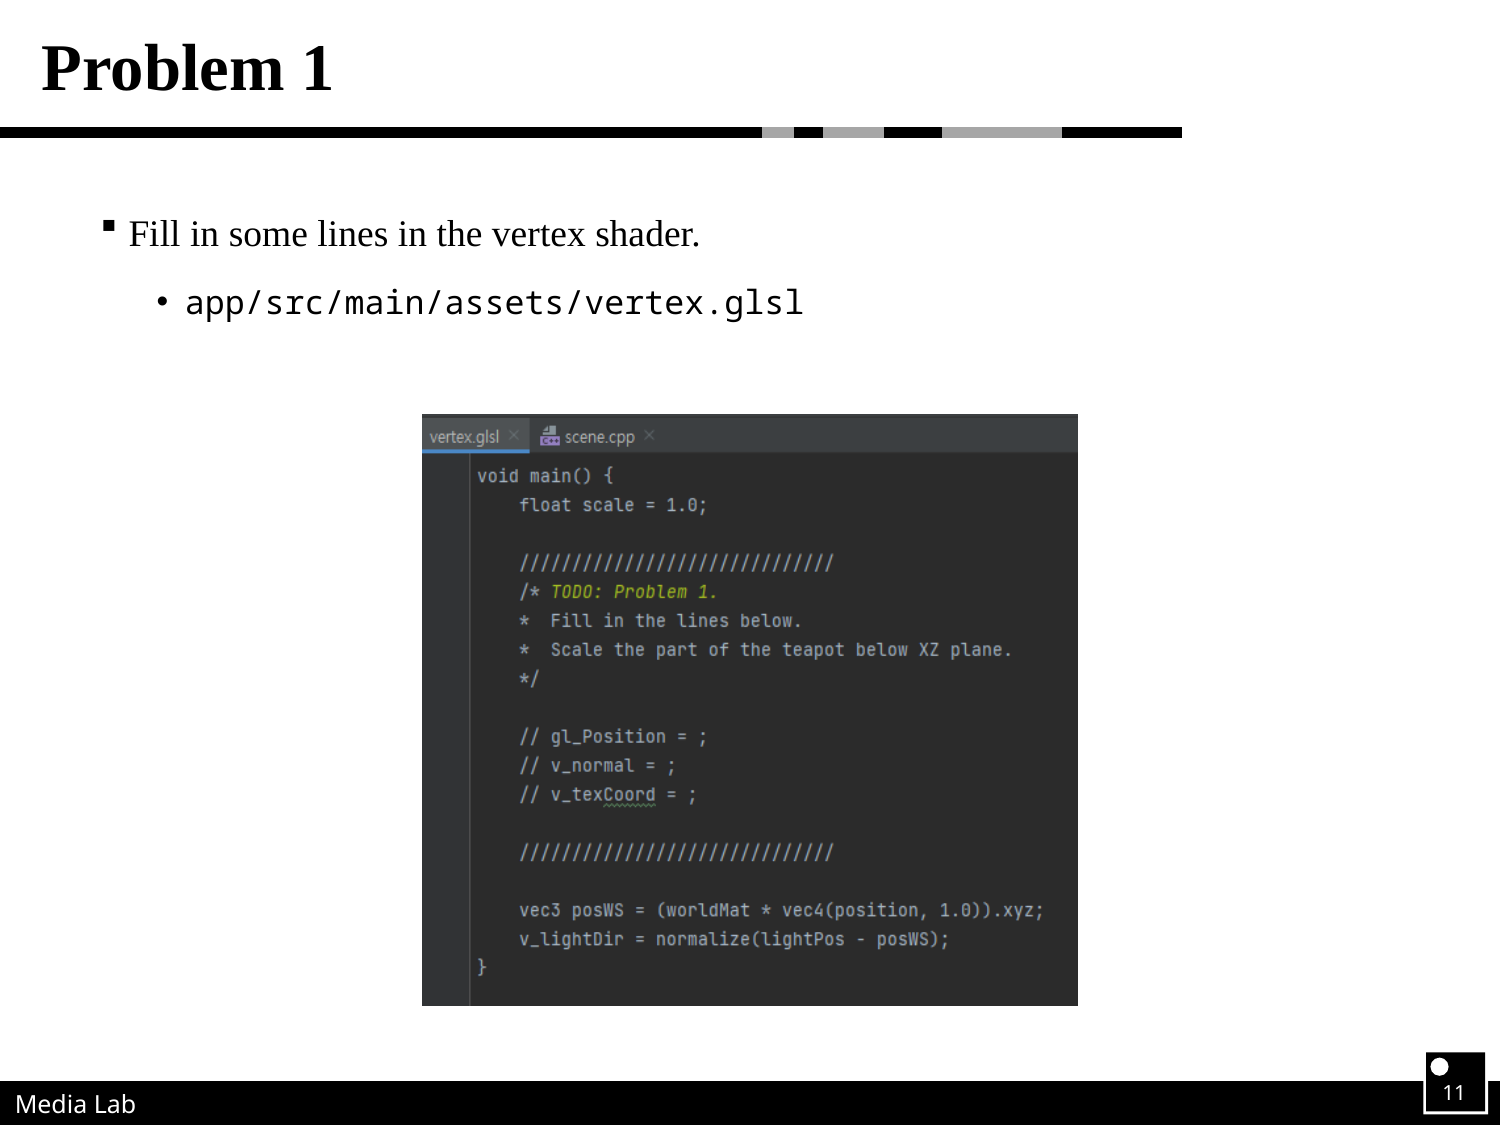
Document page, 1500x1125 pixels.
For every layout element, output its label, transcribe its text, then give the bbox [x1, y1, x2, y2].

title Problem 1 [26, 25, 1321, 122]
list Fill in some lines in the vertex shader. app/src/main/assets/vertex.glsl [85, 178, 1415, 1006]
slide_number 11 [1423, 1063, 1486, 1124]
picture [422, 414, 1078, 1006]
